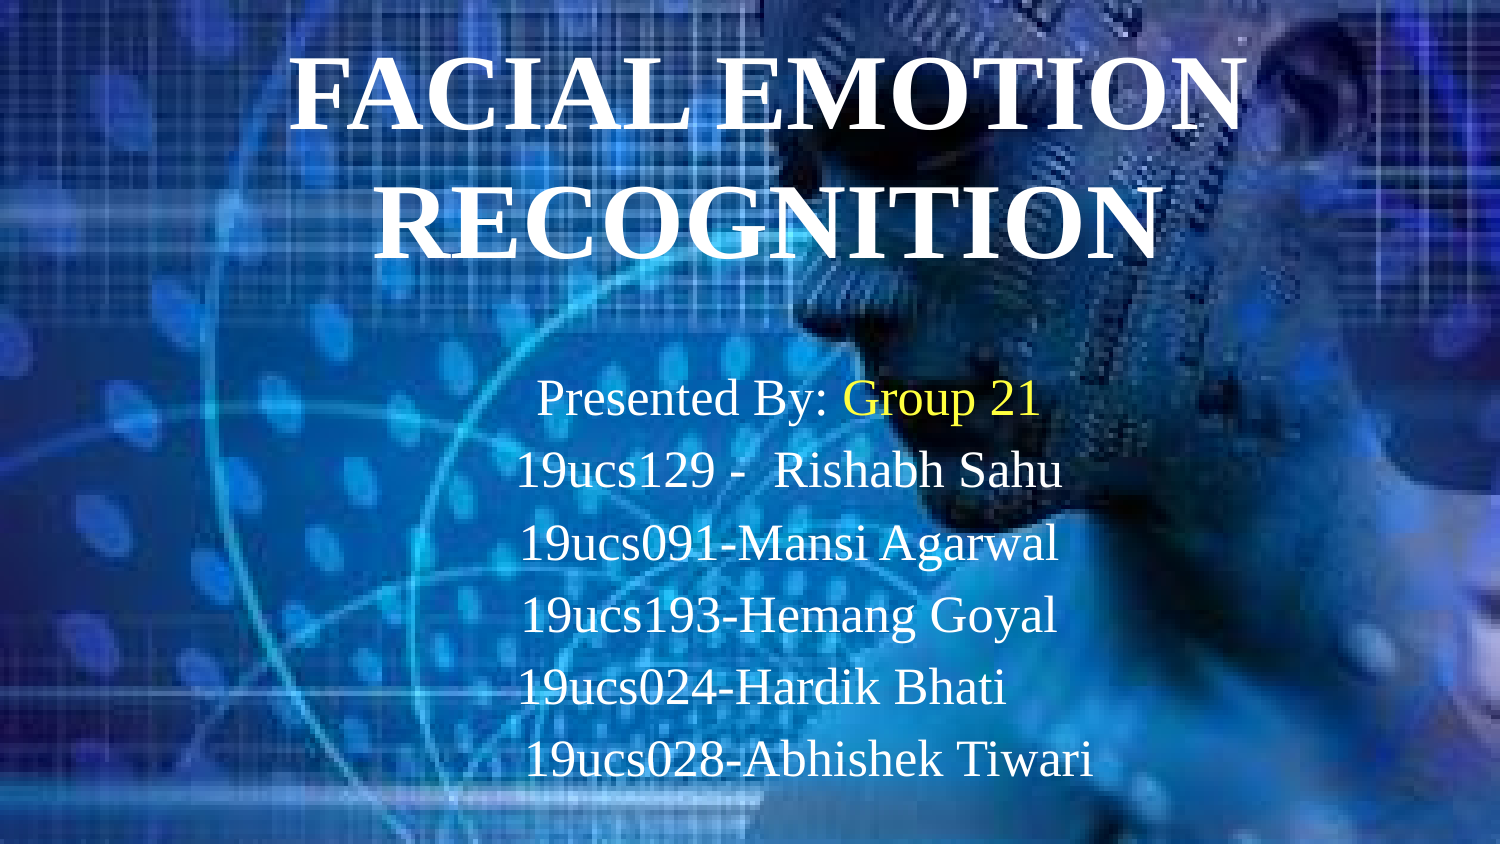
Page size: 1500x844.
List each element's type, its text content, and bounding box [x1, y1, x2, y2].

title FACIAL EMOTION RECOGNITION [59, 47, 1478, 296]
picture [0, 0, 1500, 844]
subtitle Presented By: Group 21 19ucs129 - Rishabh Sahu 19ucs091-Mansi Agarwal 19ucs193-Hemang Goyal 19ucs024-Hardik Bhati 19ucs028-Abhishek Tiwari [289, 338, 1290, 807]
